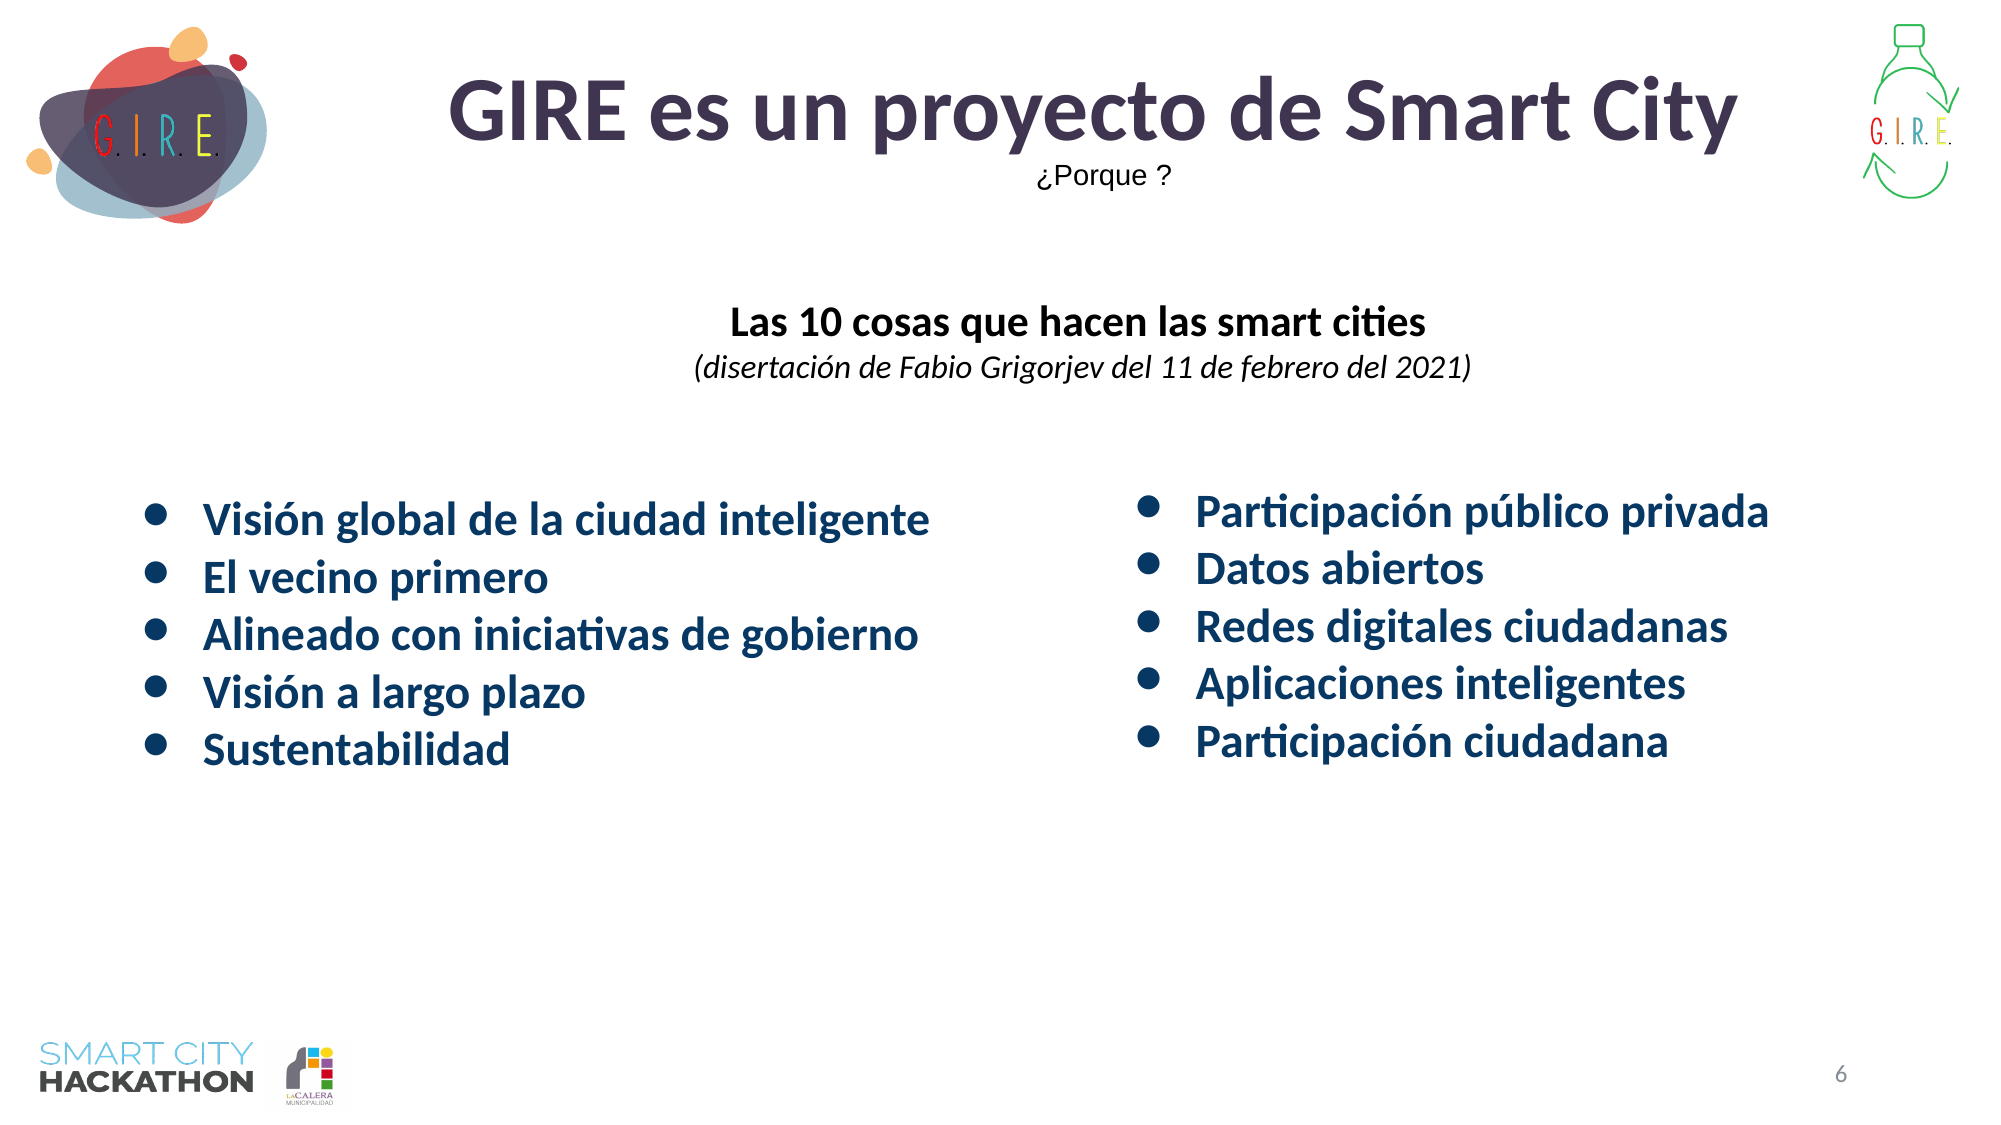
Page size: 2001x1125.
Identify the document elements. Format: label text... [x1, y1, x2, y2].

text_box Participación público privada Datos abiertos Redes digitales ciudadanas Aplicaciones inteligentes Participación ciudadana [1105, 464, 1955, 782]
text_box Visión global de la ciudad inteligente El vecino primero Alineado con iniciativas de gobierno Visión a largo plazo Sustentabilidad [112, 472, 1017, 791]
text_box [25, 26, 268, 224]
slide_number 6 [1412, 1042, 1863, 1103]
picture [1786, 0, 2000, 242]
picture [0, 940, 352, 1125]
title GIRE es un proyecto de Smart City [299, 49, 1781, 168]
text_box Las 10 cosas que hacen las smart cities (disertación de Fabio Grigorjev del 11 de febrero del 2021) [403, 277, 1764, 448]
picture [59, 38, 254, 233]
text_box ¿Porque ? [378, 152, 1781, 217]
